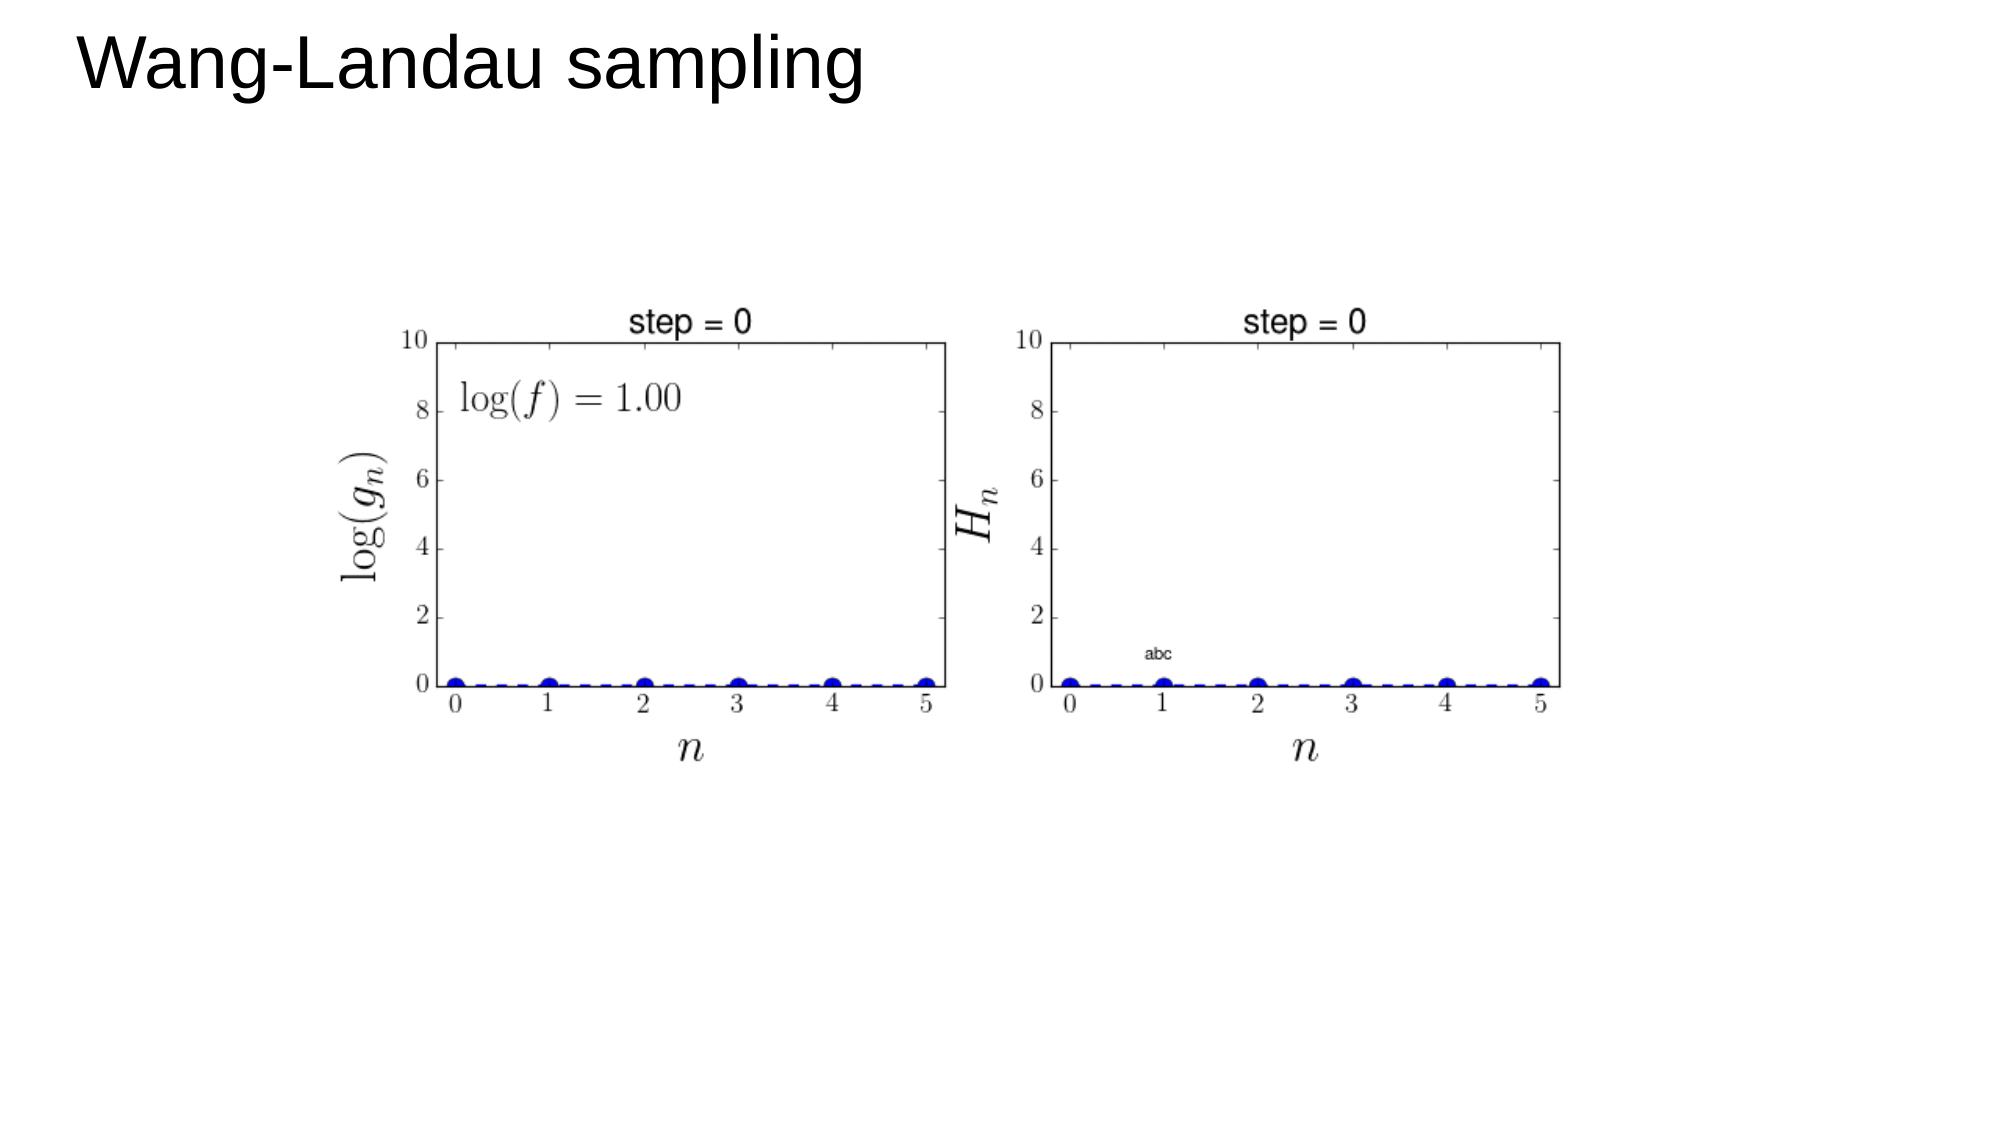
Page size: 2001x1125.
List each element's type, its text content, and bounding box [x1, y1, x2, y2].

picture [327, 291, 1578, 792]
title Wang-Landau sampling [61, 0, 1412, 128]
